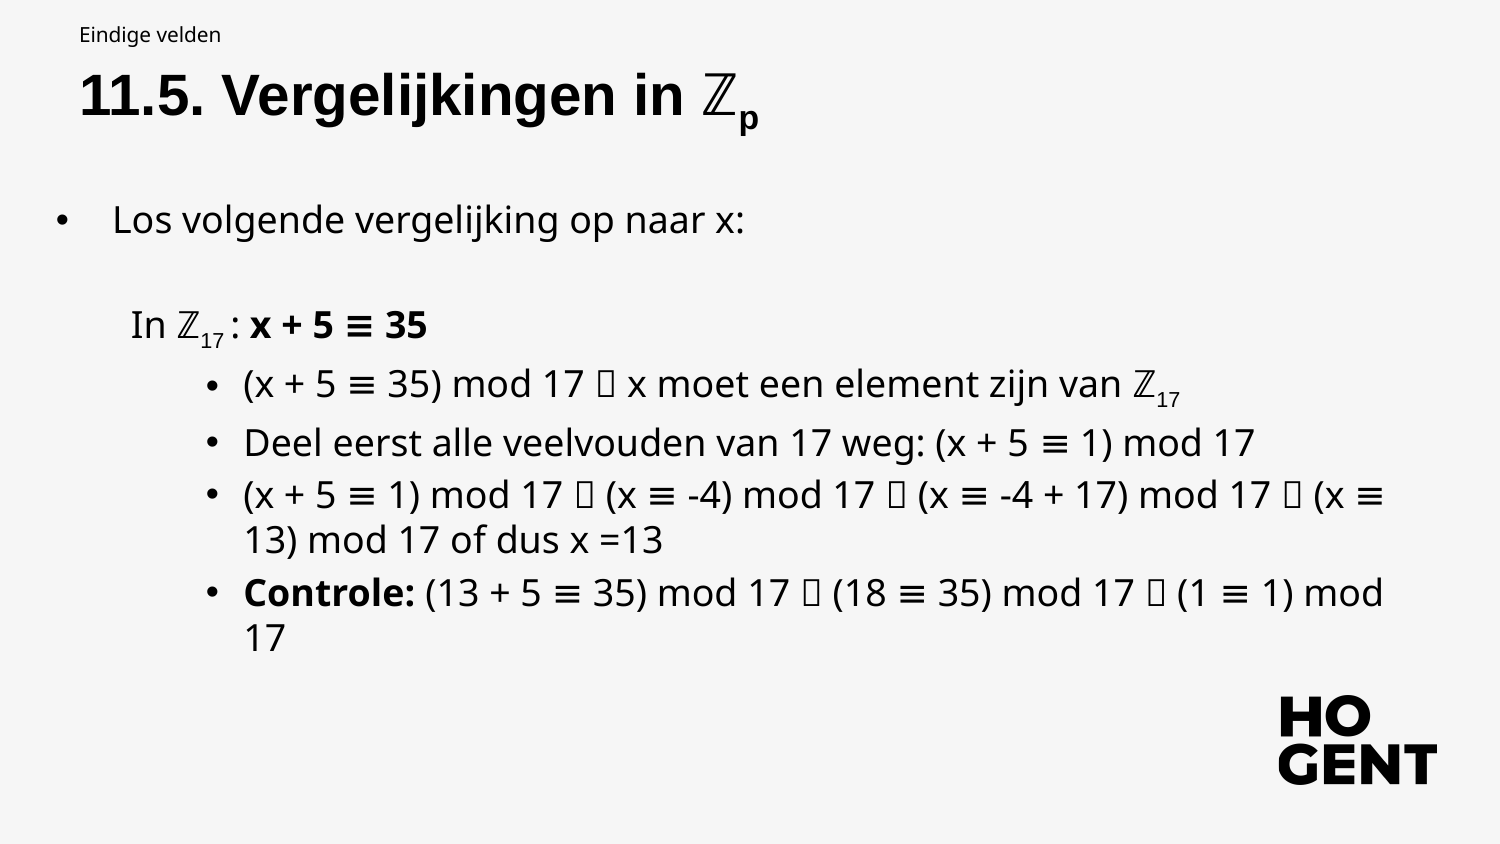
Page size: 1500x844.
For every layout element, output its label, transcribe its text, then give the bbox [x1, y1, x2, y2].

list Eindige velden [64, 13, 740, 49]
text_box [74, 151, 1462, 808]
list Los volgende vergelijking op naar x: In ℤ17 : x + 5 ≡ 35 (x + 5 ≡ 35) mod 17  x moet een element zijn van ℤ17 Deel eerst alle veelvouden van 17 weg: (x + 5 ≡ 1) mod 17 (x + 5 ≡ 1) mod 17  (x ≡ -4) mod 17  (x ≡ -4 + 17) mod 17  (x ≡ 13) mod 17 of dus x =13 Controle: (13 + 5 ≡ 35) mod 17  (18 ≡ 35) mod 17  (1 ≡ 1) mod 17 [40, 189, 1438, 721]
text_box 11.5. Vergelijkingen in ℤp [64, 49, 1340, 163]
